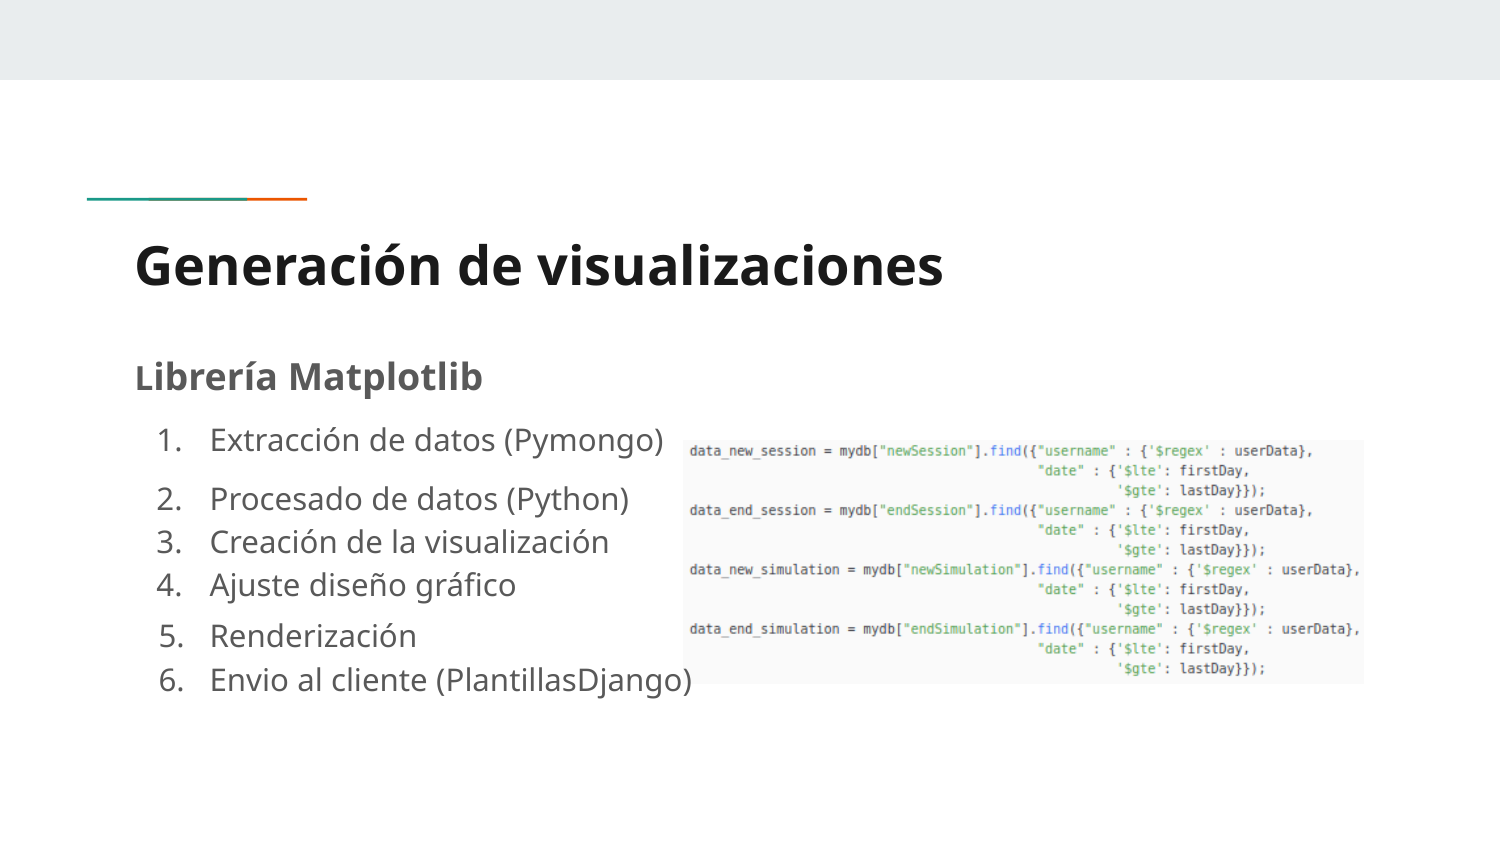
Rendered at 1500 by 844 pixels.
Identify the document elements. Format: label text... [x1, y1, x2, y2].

picture [683, 440, 1364, 684]
title Generación de visualizaciones [119, 216, 1381, 305]
text_box Librería Matplotlib Extracción de datos (Pymongo) Procesado de datos (Python) Creación de la visualización Ajuste diseño gráfico Renderización Envio al cliente (PlantillasDjango) [119, 330, 740, 794]
